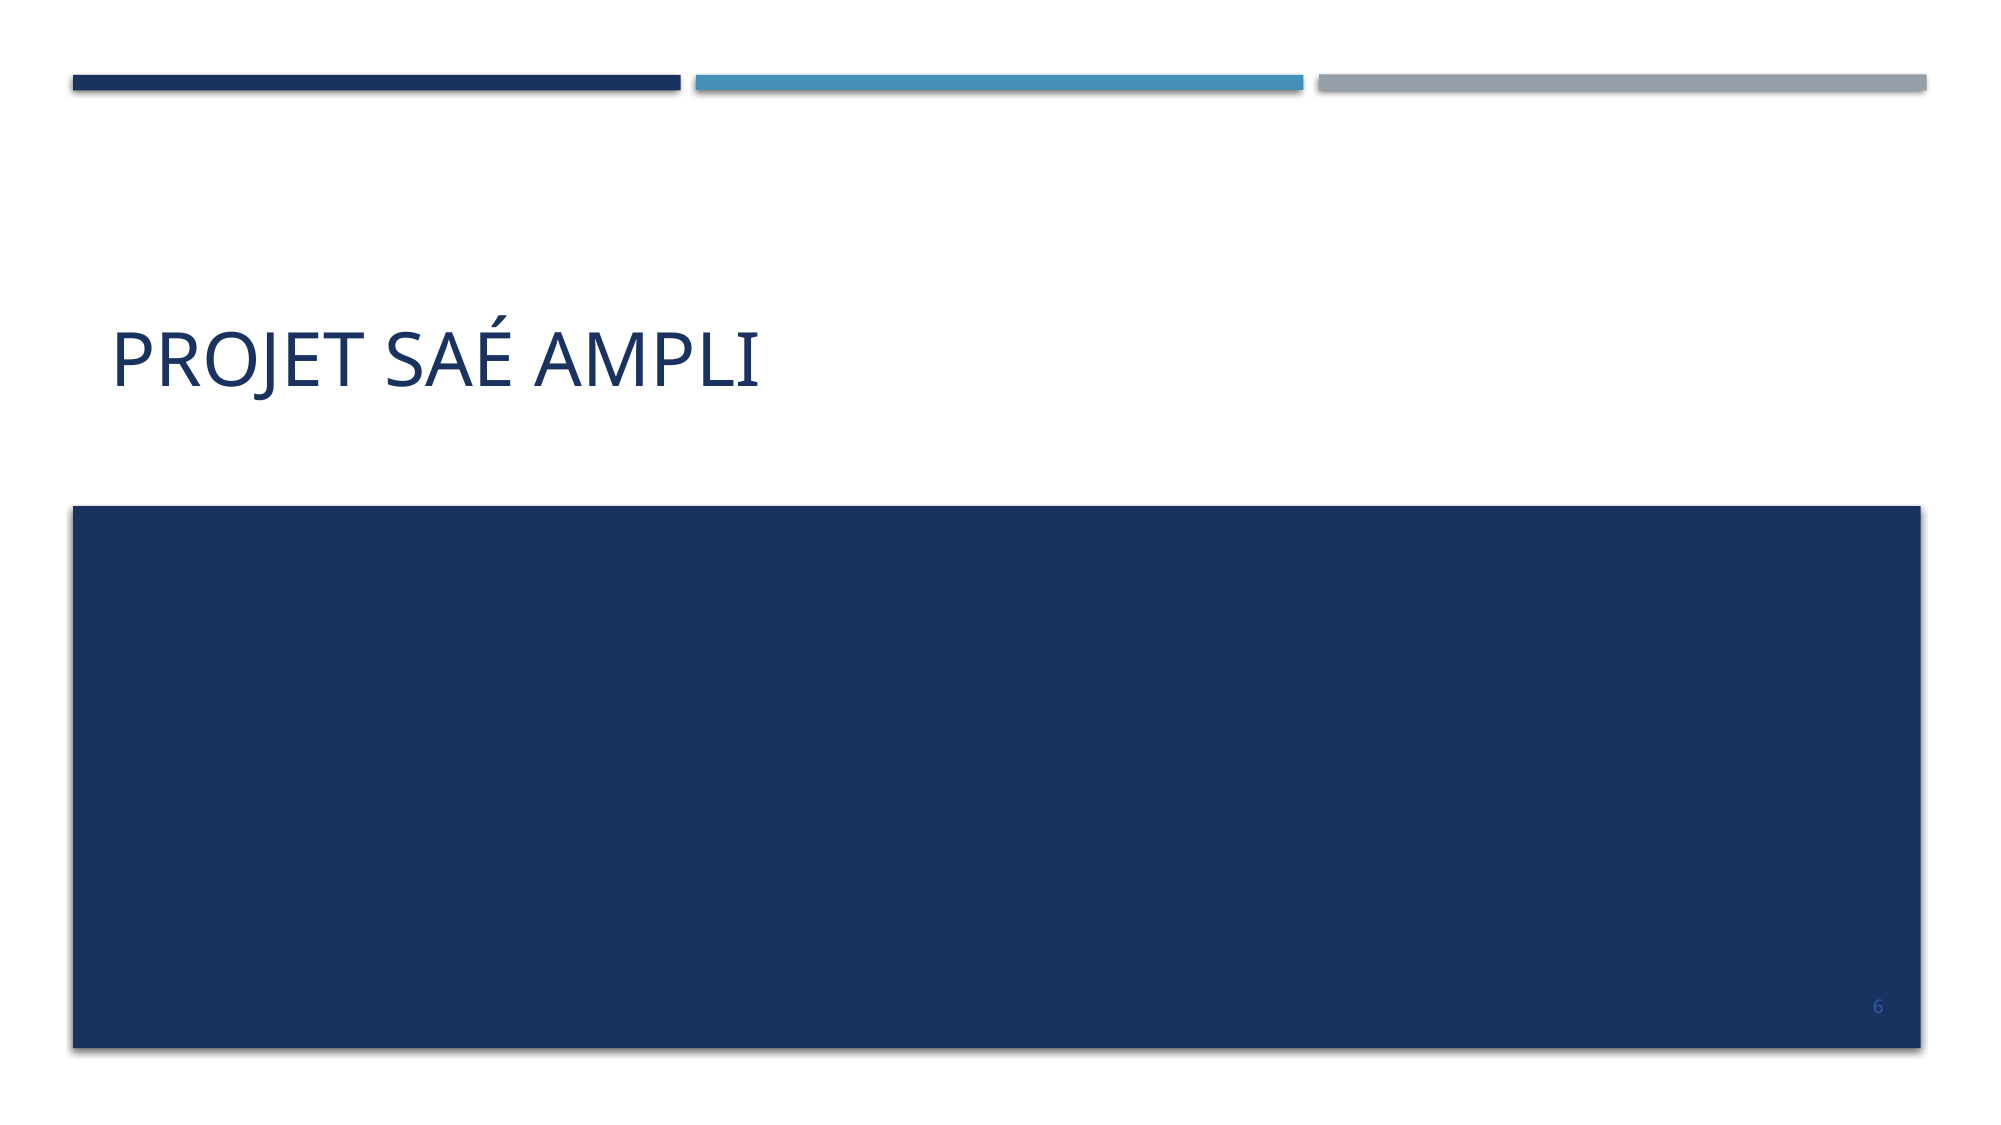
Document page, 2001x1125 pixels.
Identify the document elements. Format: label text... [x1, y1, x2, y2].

slide_number 6 [1732, 977, 1899, 1037]
title Projet Saé AMPLI [95, 167, 1899, 410]
